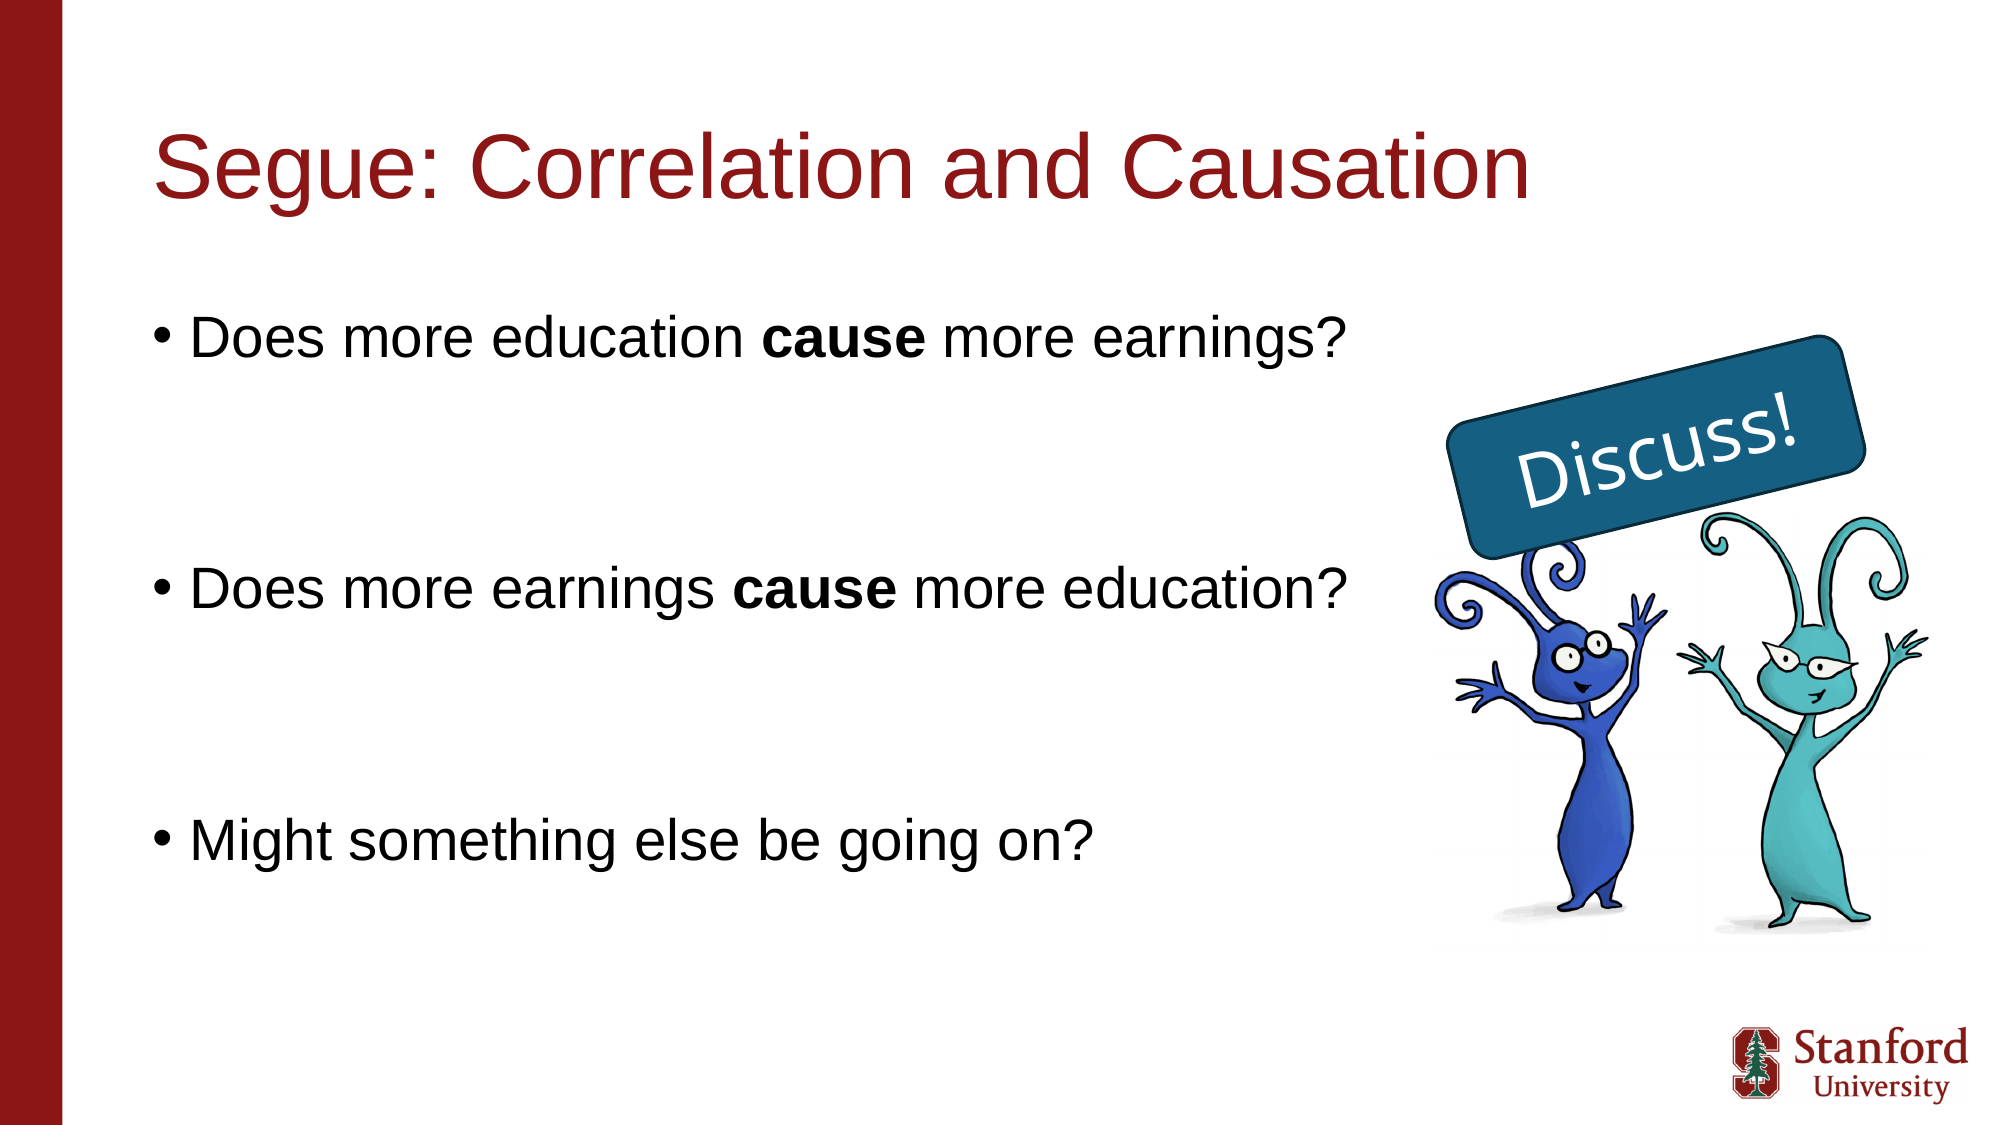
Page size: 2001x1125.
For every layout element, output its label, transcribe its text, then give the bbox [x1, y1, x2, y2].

list Does more education cause more earnings? Does more earnings cause more education? Might something else be going on? [137, 299, 1863, 1014]
title Segue: Correlation and Causation [137, 59, 1863, 278]
picture [1726, 1023, 1969, 1107]
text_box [1431, 376, 1932, 953]
